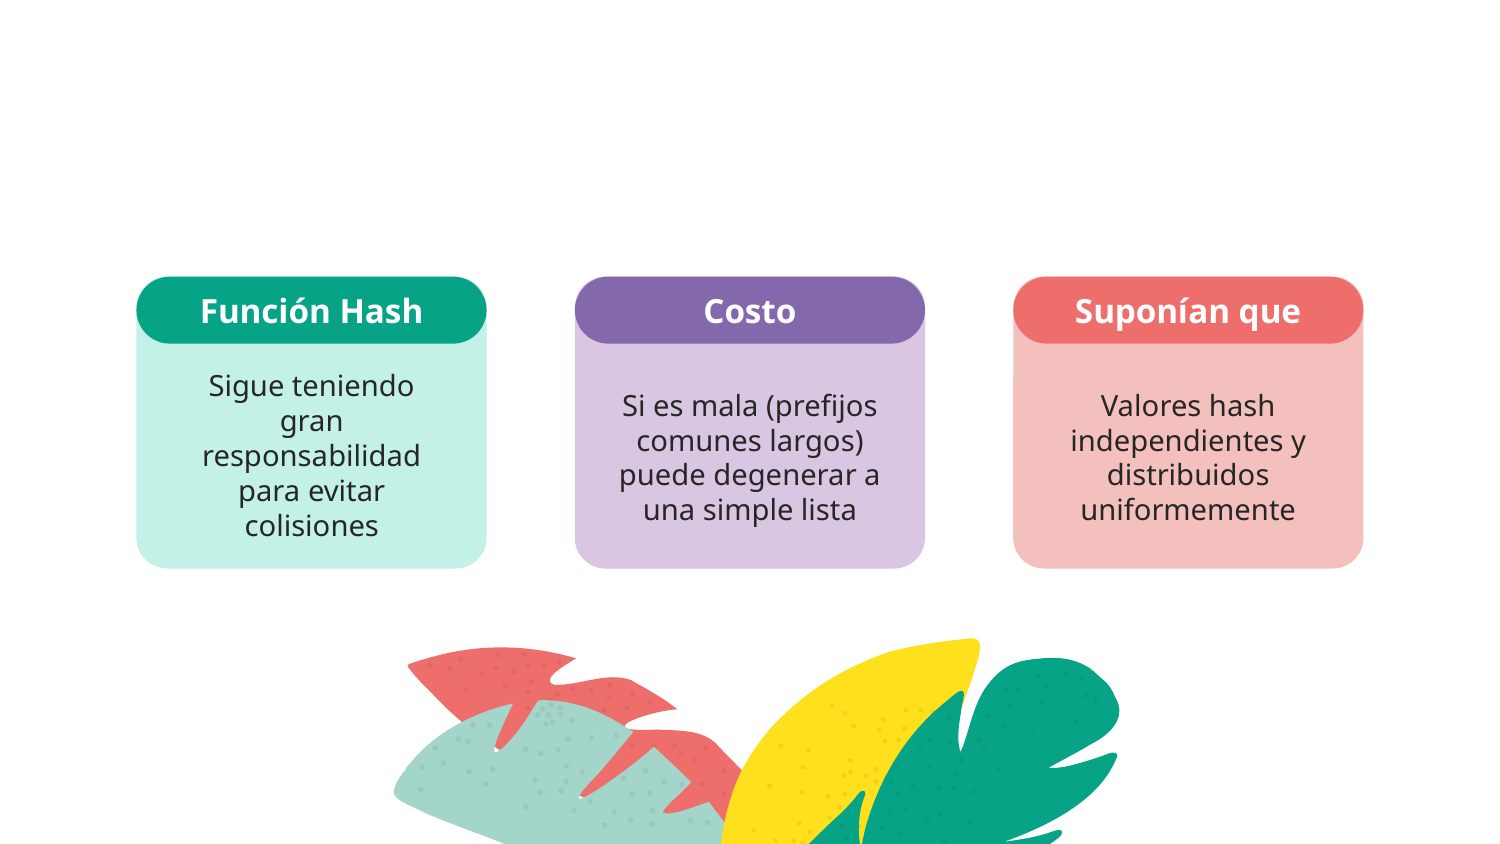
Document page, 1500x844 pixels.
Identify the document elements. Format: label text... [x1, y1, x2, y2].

text_box [1013, 316, 1364, 569]
text_box [574, 276, 926, 344]
text_box [136, 276, 487, 344]
text_box [136, 317, 487, 569]
subtitle Valores hash independientes y distribuidos uniformemente [1037, 371, 1340, 541]
subtitle Sigue teniendo gran responsabilidad para evitar colisiones [160, 352, 463, 522]
subtitle Costo [598, 289, 902, 332]
text_box [1013, 276, 1364, 344]
subtitle Función Hash [160, 289, 463, 332]
subtitle Suponían que [1037, 289, 1340, 332]
subtitle Si es mala (prefijos comunes largos) puede degenerar a una simple lista [598, 371, 902, 541]
text_box [574, 311, 926, 569]
